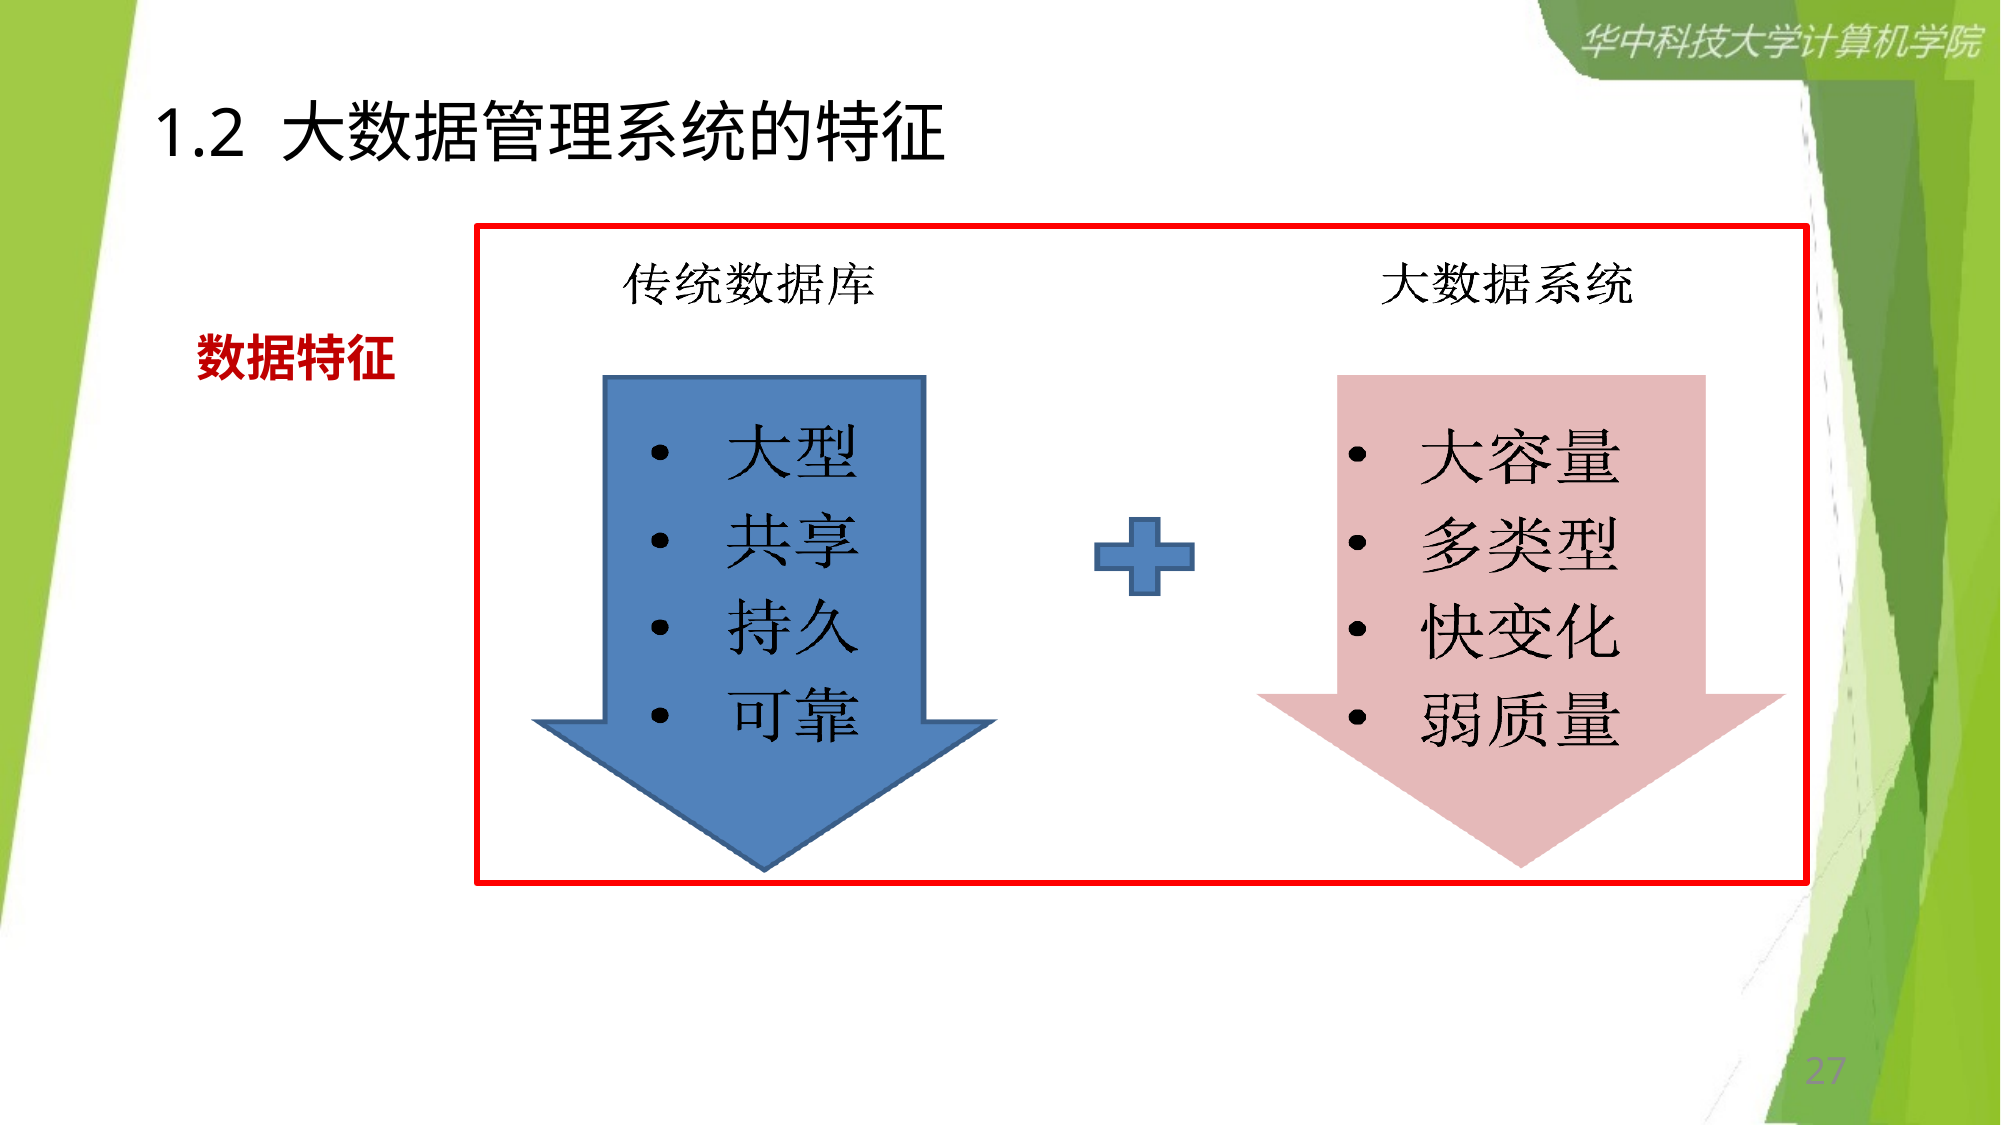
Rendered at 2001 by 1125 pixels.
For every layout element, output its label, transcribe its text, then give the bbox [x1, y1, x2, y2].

picture [0, 0, 2001, 1125]
text_box 数据特征 [182, 319, 412, 394]
title 1.2 大数据管理系统的特征 [137, 59, 1863, 211]
slide_number 27 [1412, 1042, 1863, 1103]
